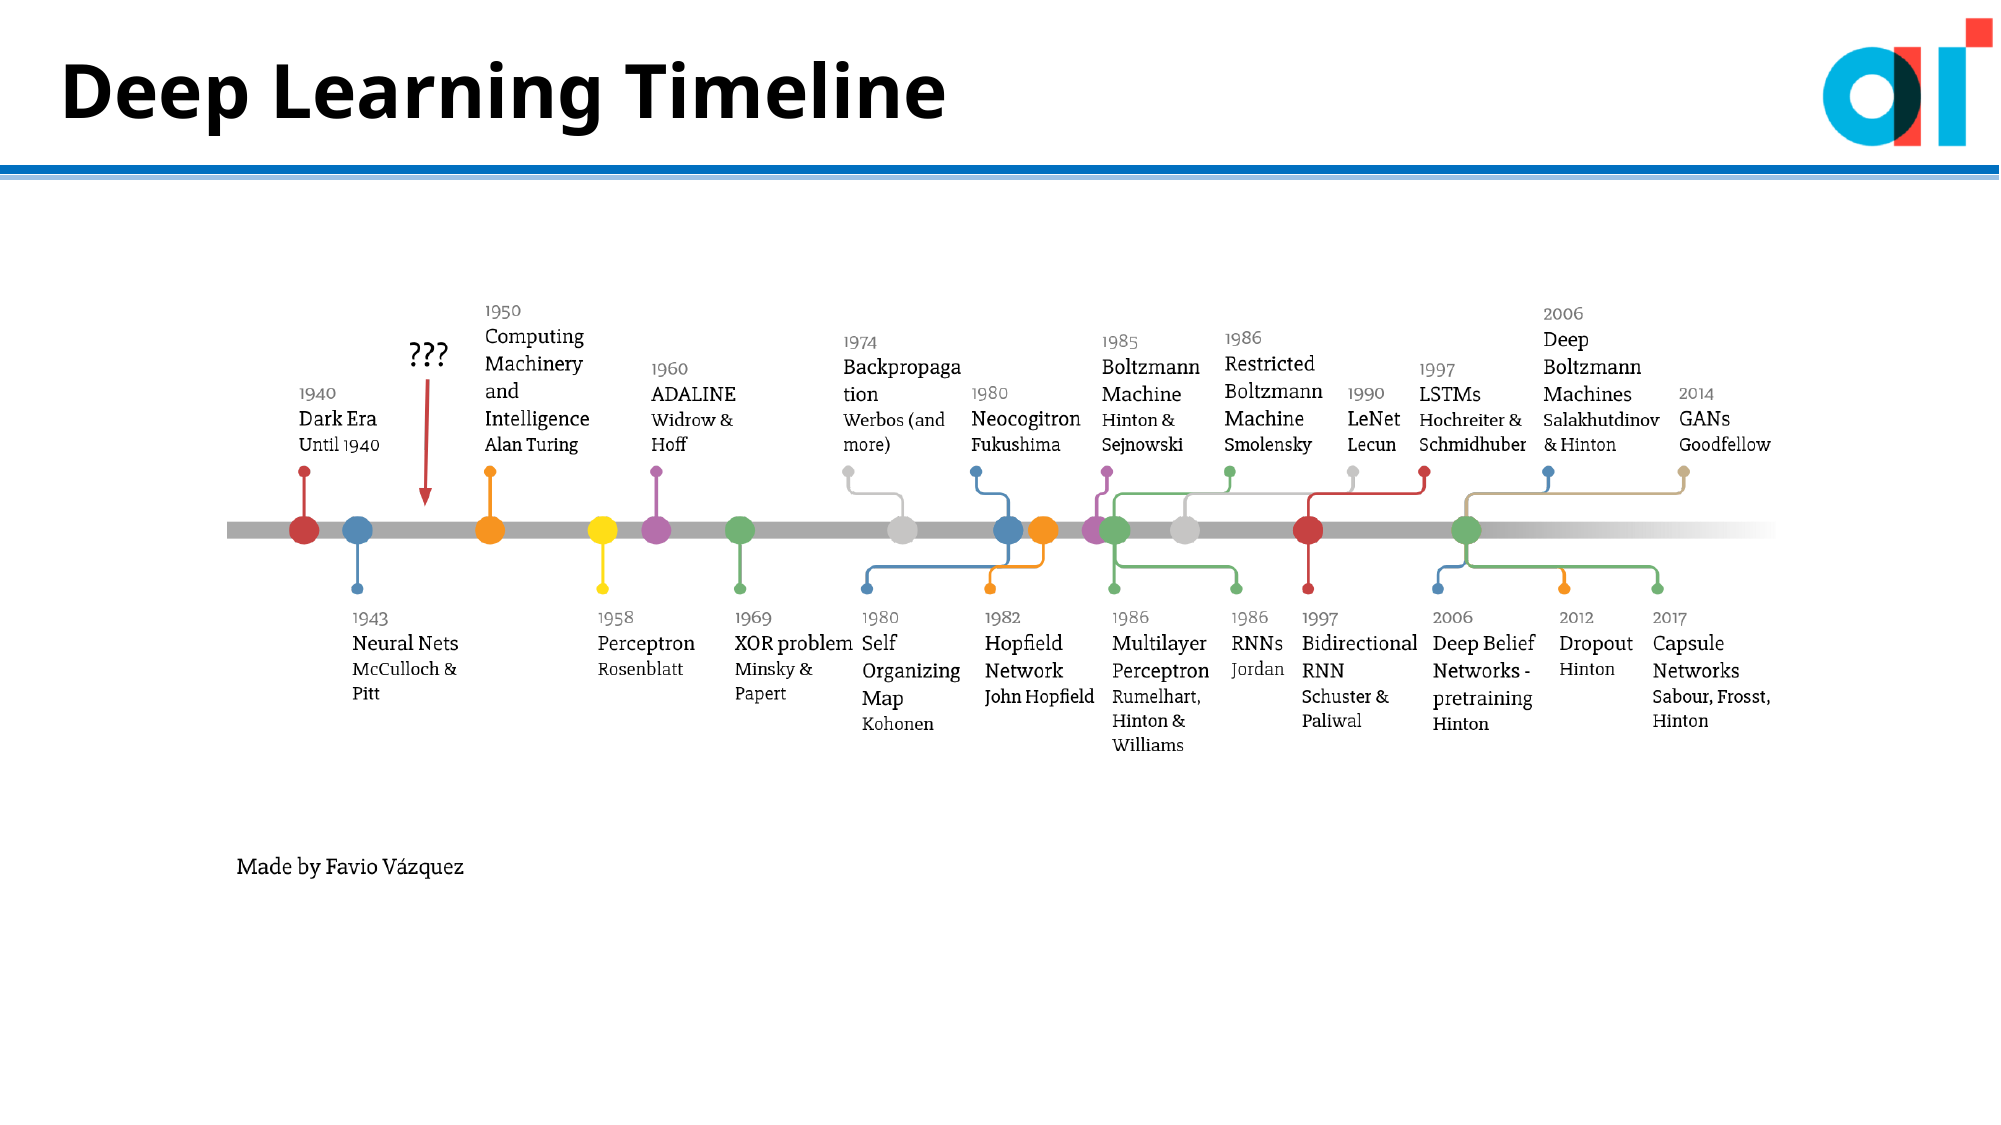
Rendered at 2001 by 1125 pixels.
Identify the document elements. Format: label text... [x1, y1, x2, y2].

picture [218, 296, 1782, 890]
text_box Deep Learning Timeline [44, 33, 1613, 156]
picture [1807, 0, 2000, 162]
